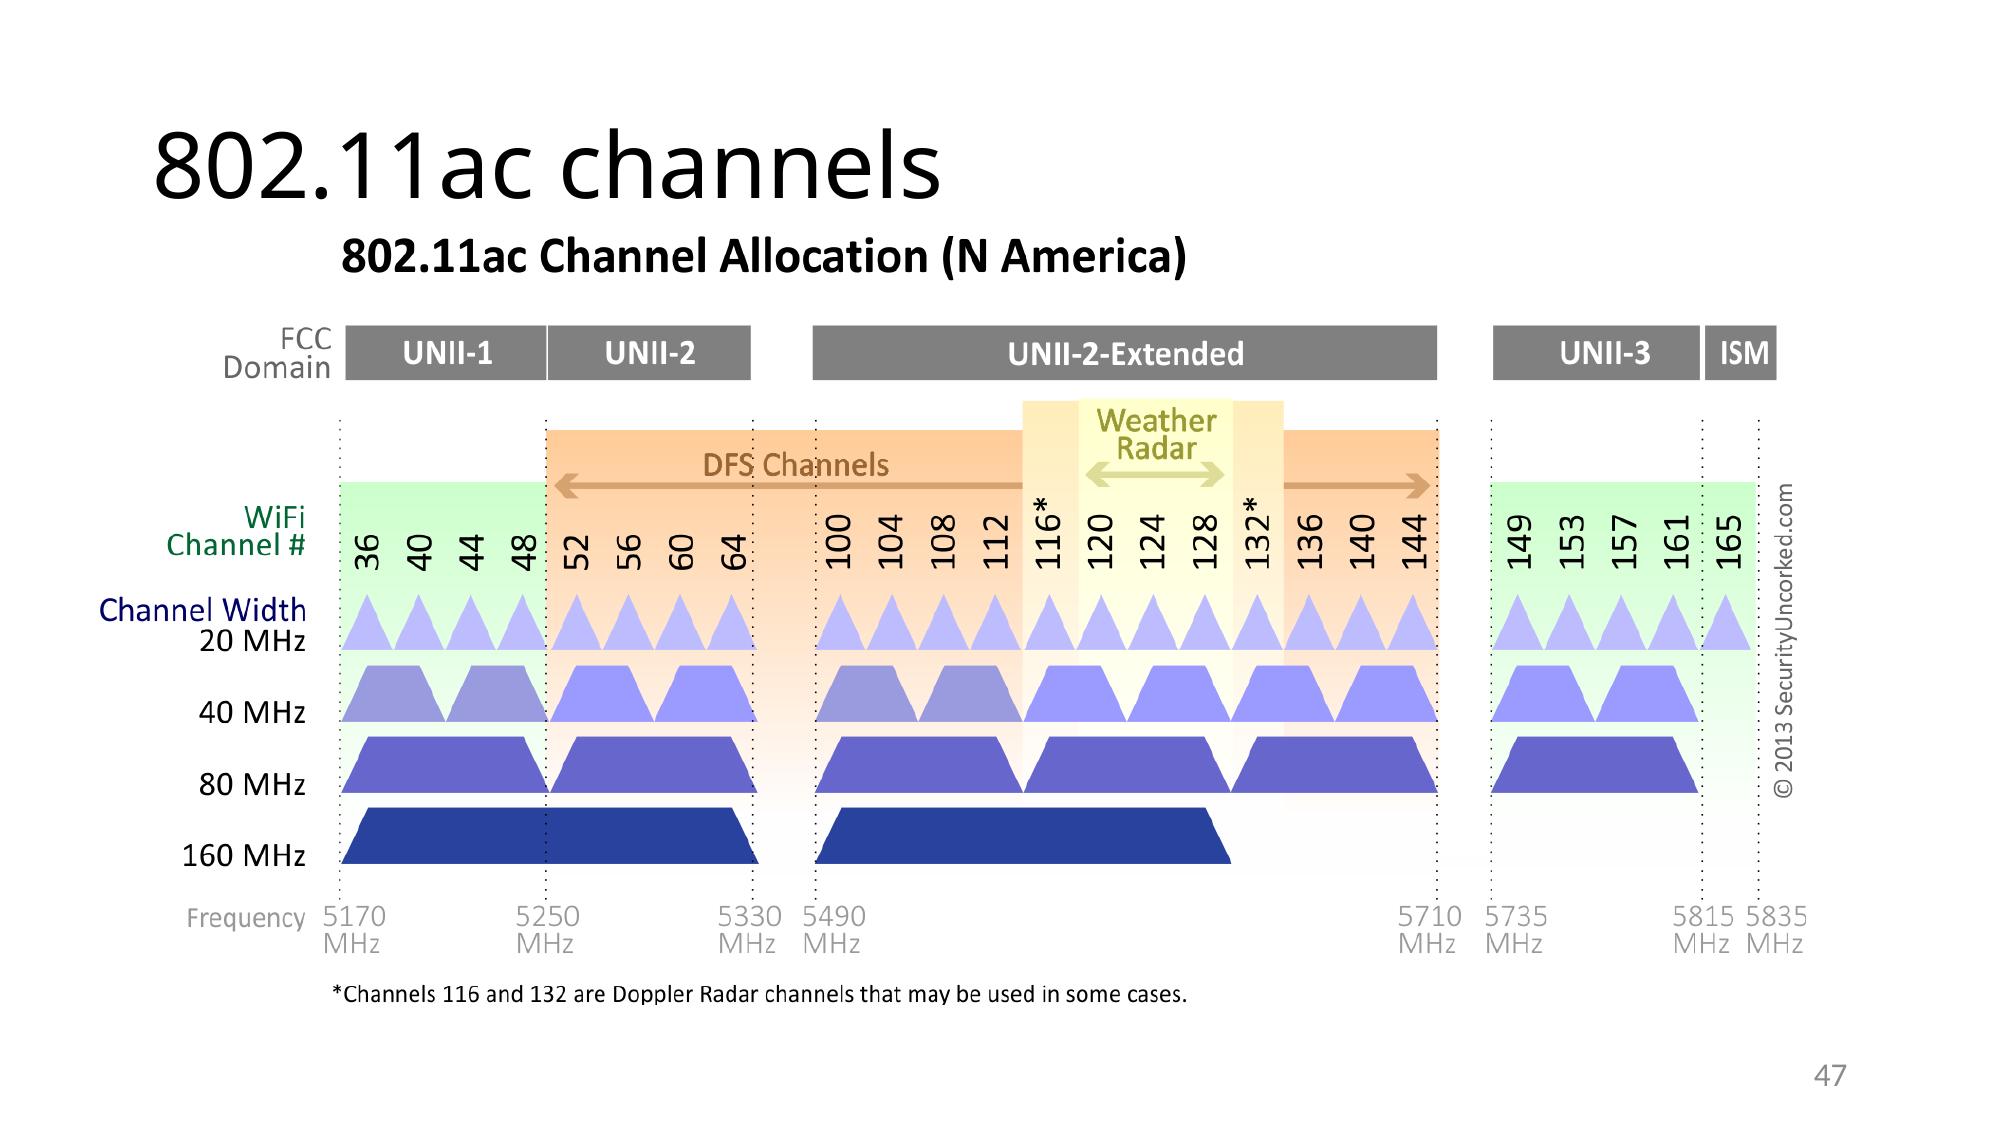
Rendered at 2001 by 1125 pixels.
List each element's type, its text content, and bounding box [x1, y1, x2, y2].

title 802.11ac channels [137, 59, 1863, 278]
picture [99, 236, 1806, 1005]
slide_number 47 [1412, 1042, 1863, 1103]
